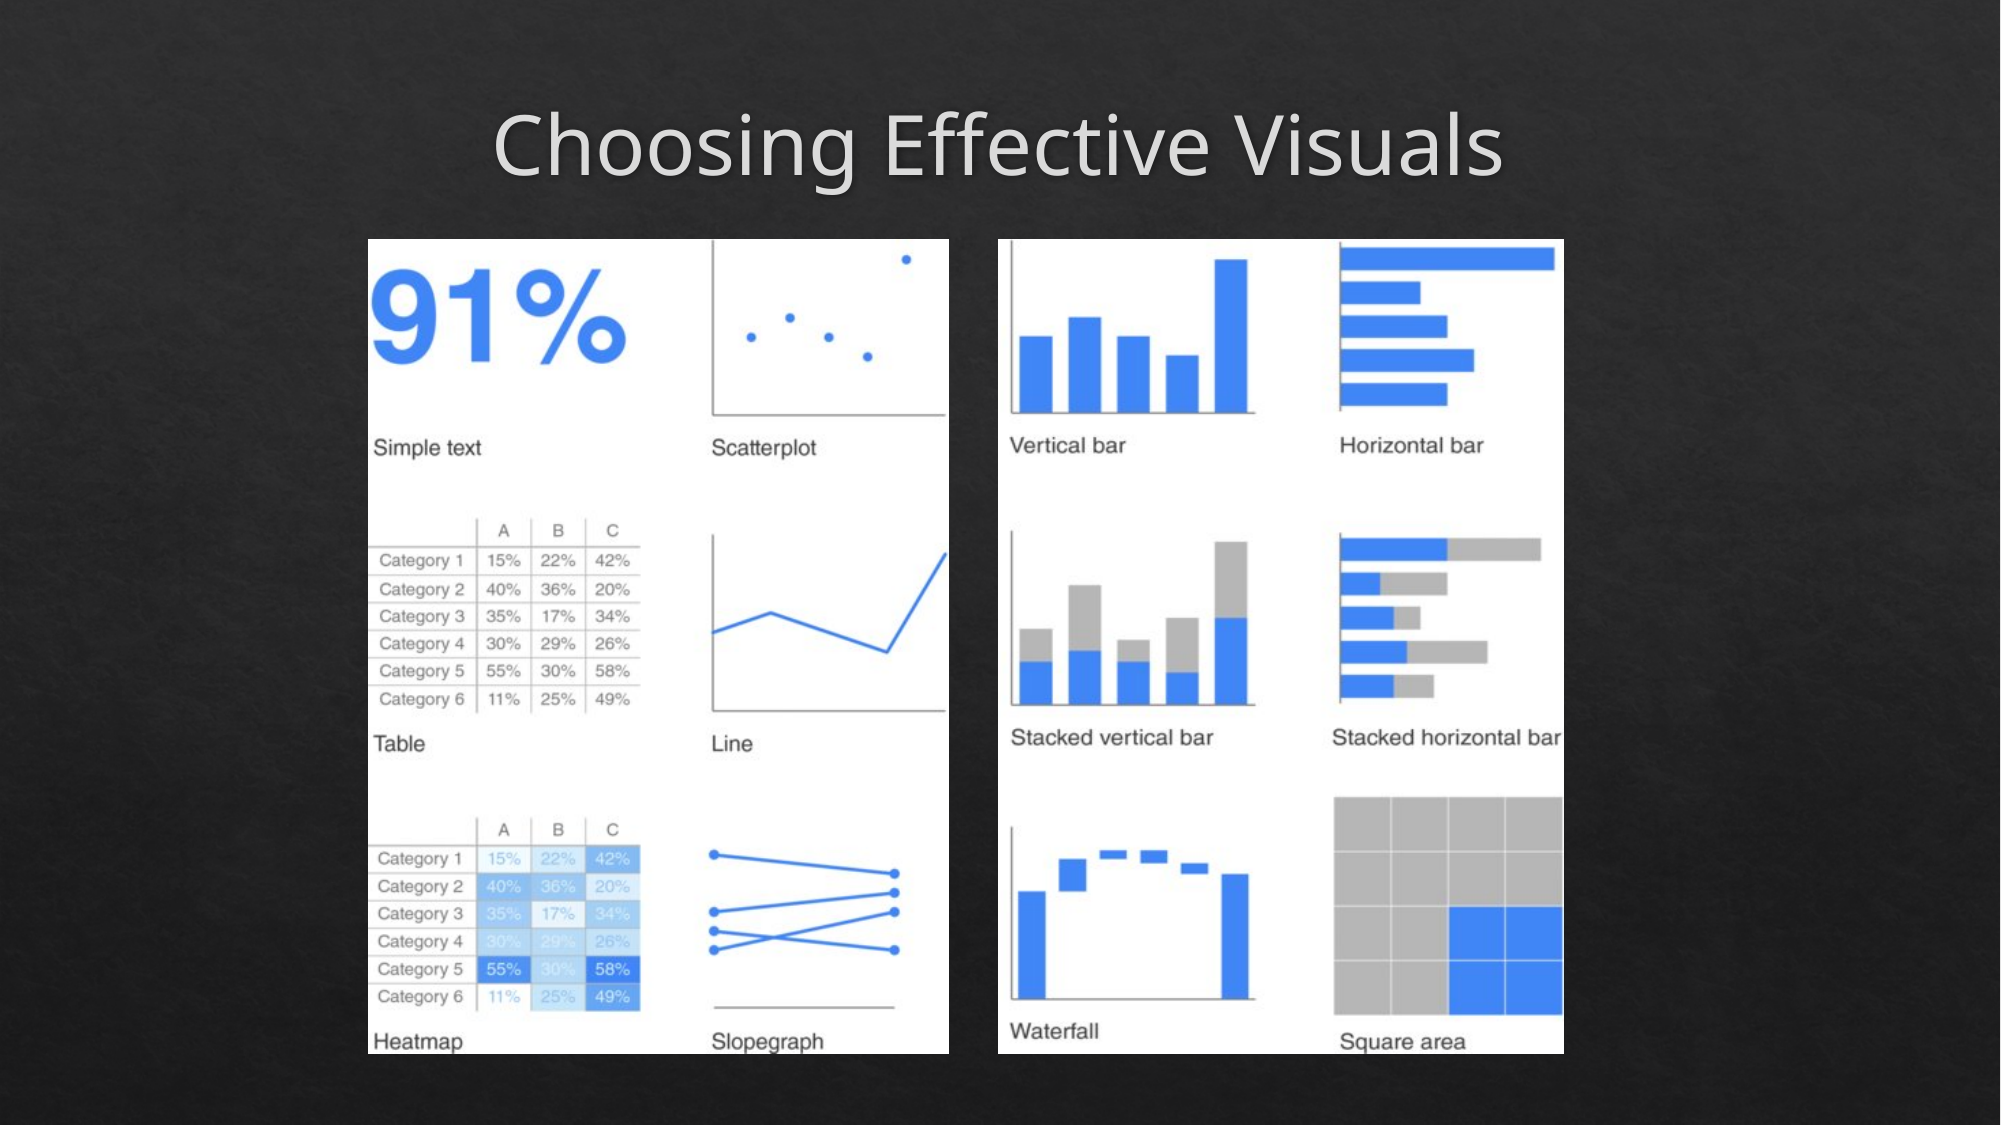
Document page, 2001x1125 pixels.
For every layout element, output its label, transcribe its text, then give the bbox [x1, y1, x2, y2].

title Choosing Effective Visuals [136, 84, 1862, 200]
picture [0, 0, 2001, 1125]
